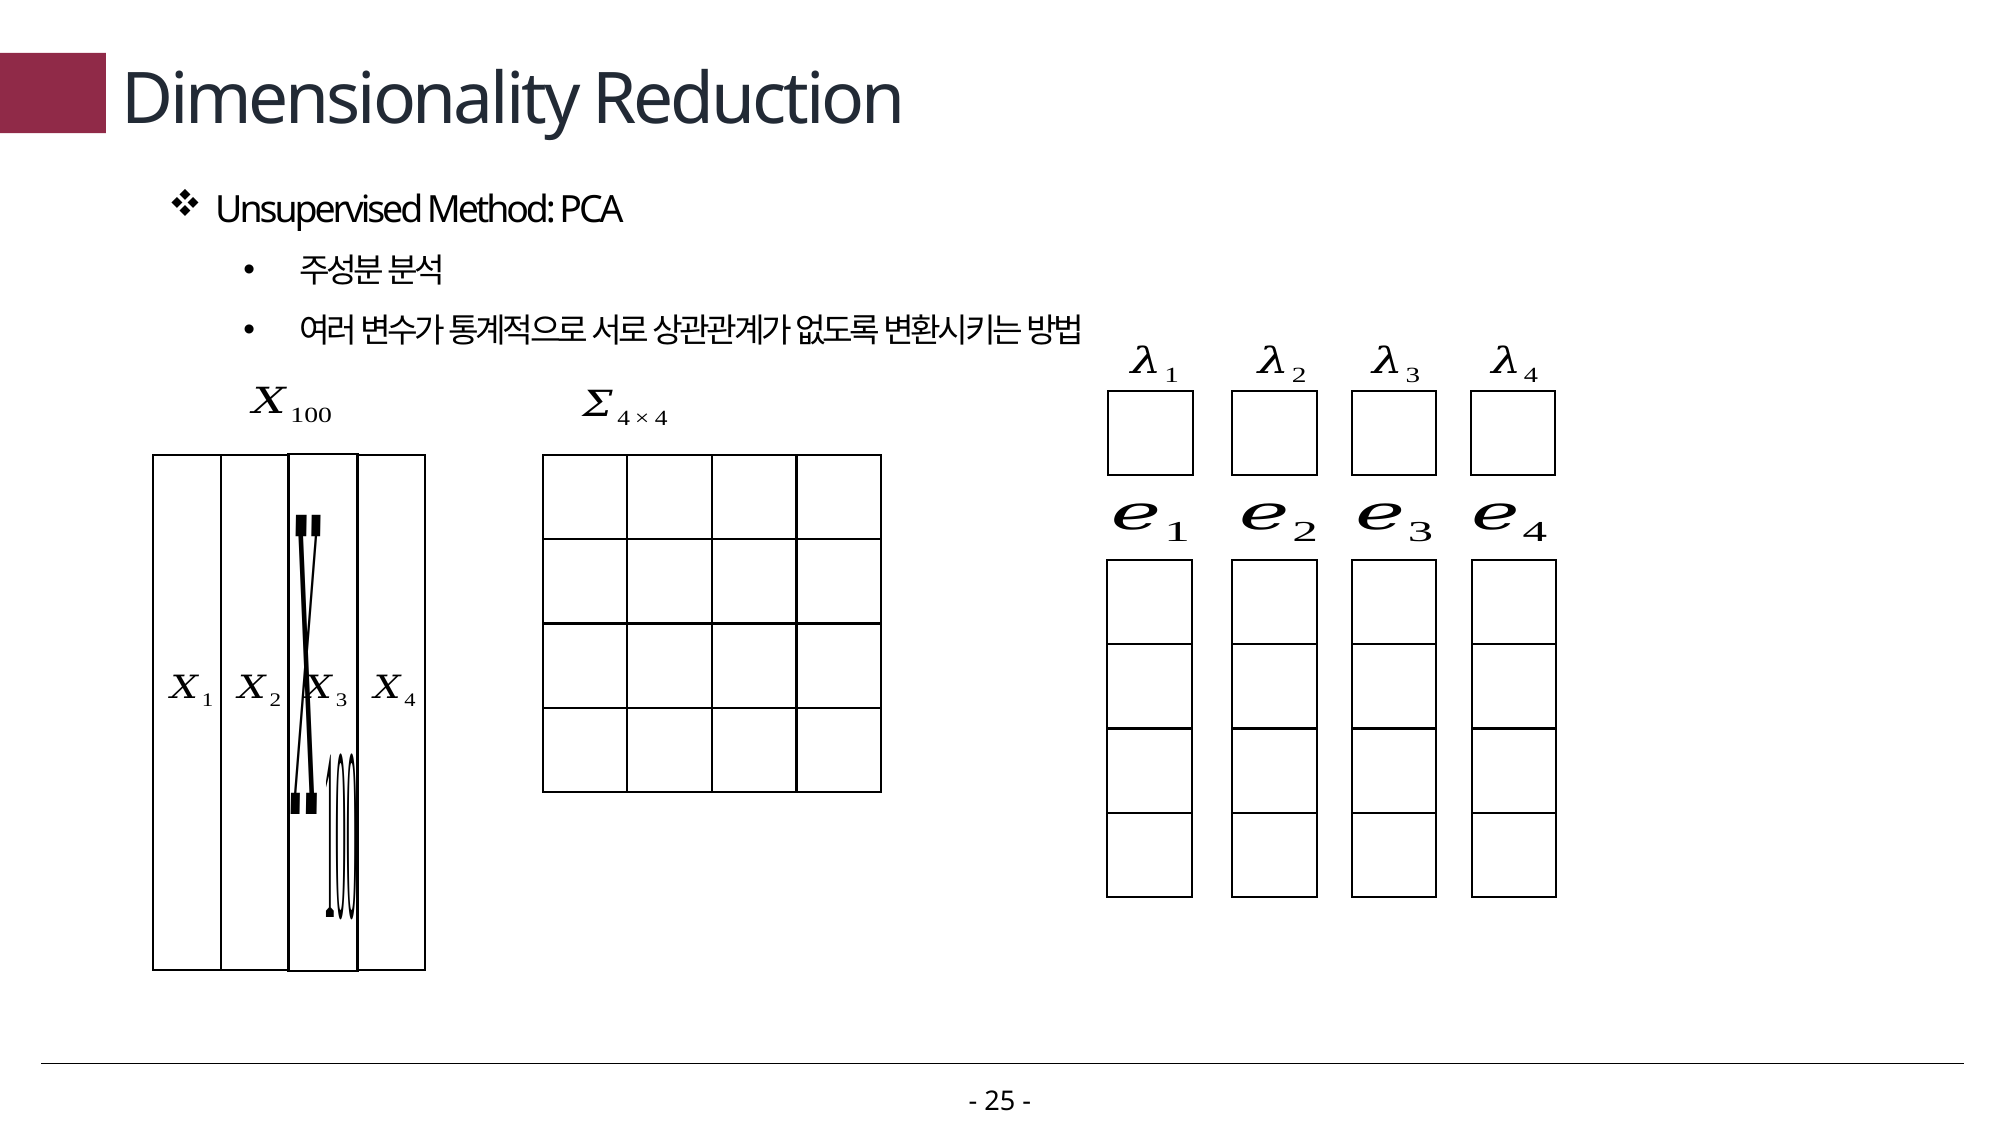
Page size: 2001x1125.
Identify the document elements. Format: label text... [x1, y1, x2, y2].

text_box [152, 454, 220, 971]
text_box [542, 454, 882, 793]
text_box [220, 454, 287, 971]
text_box Unsupervised Method: PCA 주성분 분석 여러 변수가 통계적으로 서로 상관관계가 없도록 변환시키는 방법 [153, 154, 1987, 357]
title Dimensionality Reduction [106, 54, 1730, 147]
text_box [1107, 342, 1557, 898]
text_box [356, 454, 426, 971]
